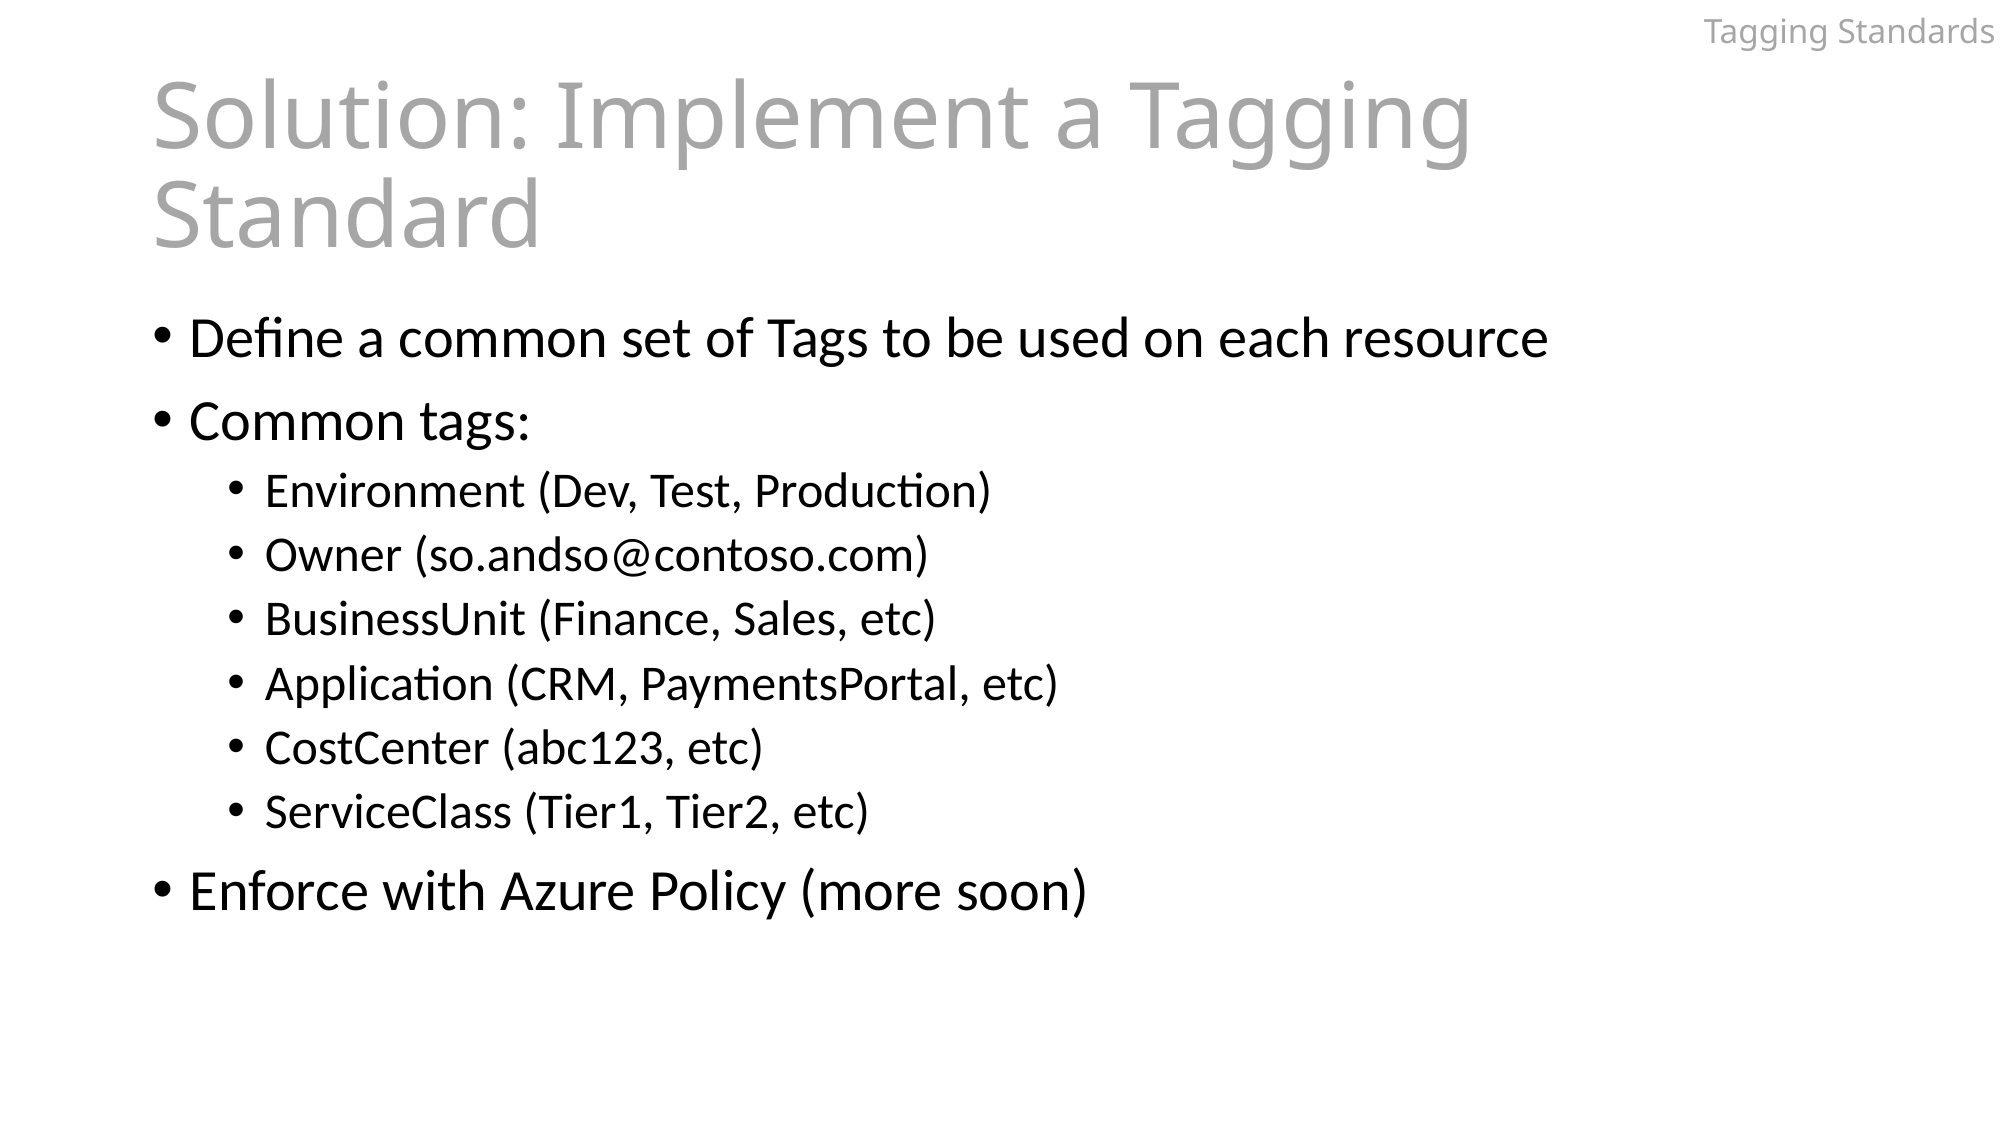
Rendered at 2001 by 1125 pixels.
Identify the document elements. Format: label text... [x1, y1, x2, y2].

title Solution: Implement a Tagging Standard [137, 59, 1863, 278]
list Define a common set of Tags to be used on each resource Common tags: Environment (Dev, Test, Production) Owner (so.andso@contoso.com) BusinessUnit (Finance, Sales, etc) Application (CRM, PaymentsPortal, etc) CostCenter (abc123, etc) ServiceClass (Tier1, Tier2, etc) Enforce with Azure Policy (more soon) [137, 299, 1863, 1079]
text_box Tagging Standards [1688, 6, 2000, 60]
